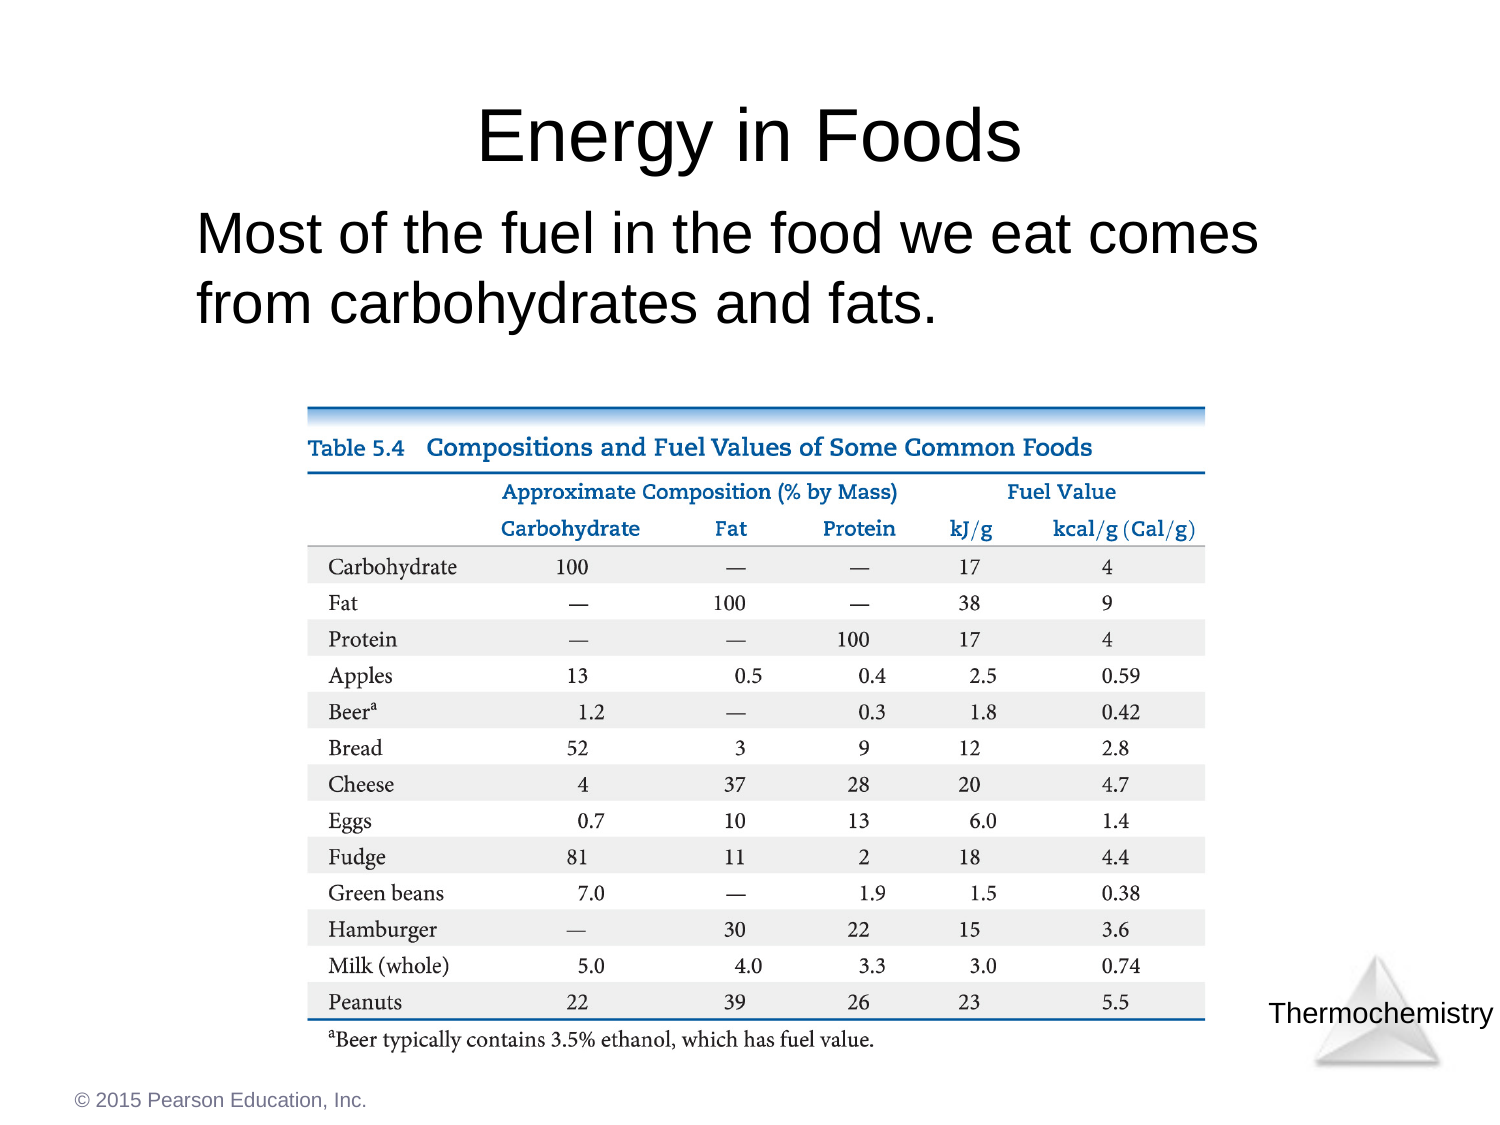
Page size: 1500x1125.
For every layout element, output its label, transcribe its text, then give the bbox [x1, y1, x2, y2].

title Energy in Foods [0, 37, 1500, 226]
list Most of the fuel in the food we eat comes from carbohydrates and fats. [124, 187, 1351, 576]
picture [299, 399, 1213, 1056]
picture [1275, 906, 1478, 1109]
